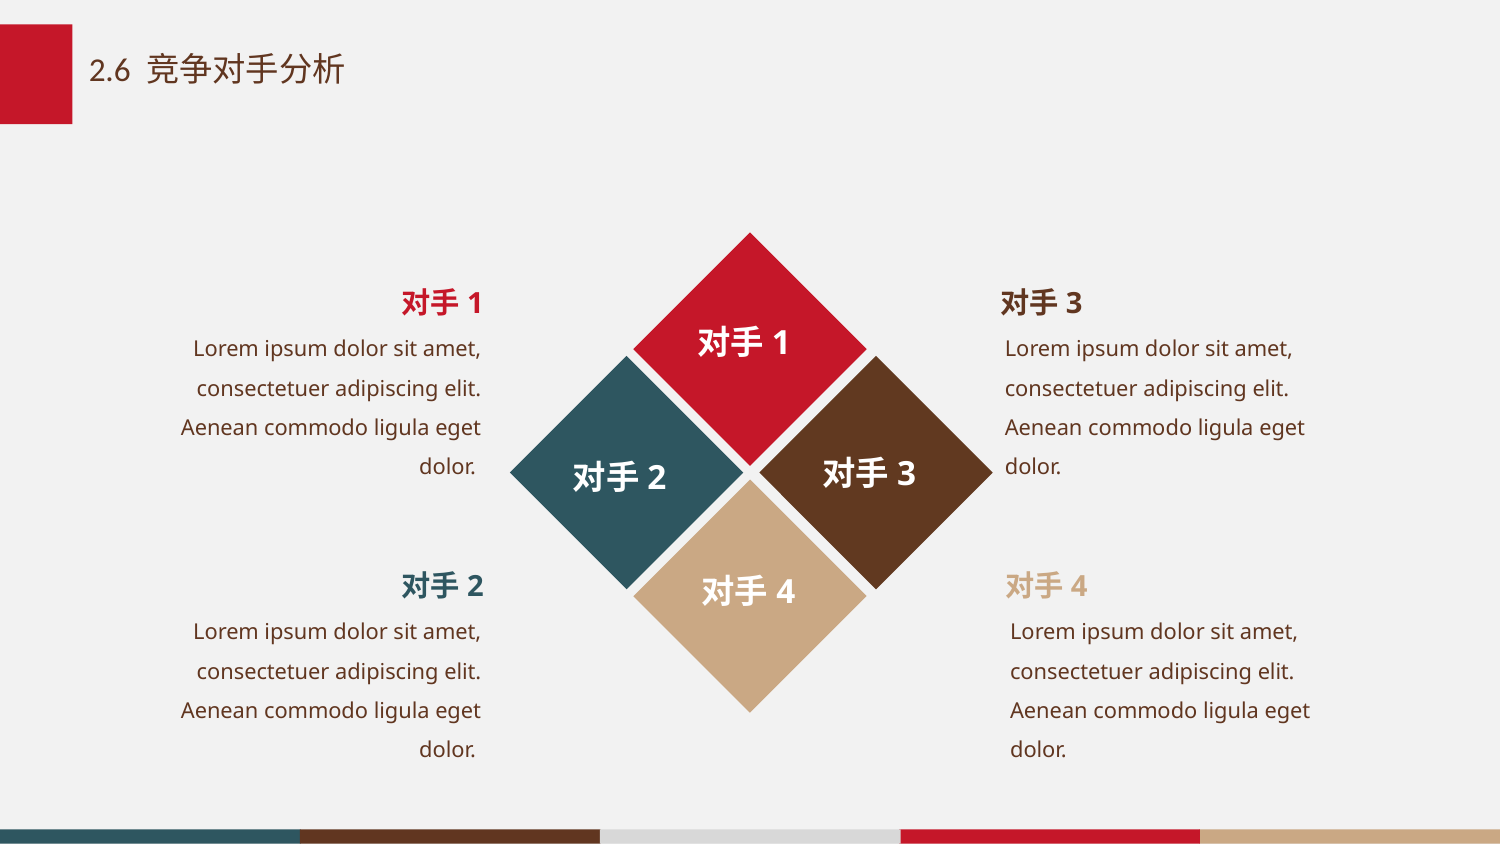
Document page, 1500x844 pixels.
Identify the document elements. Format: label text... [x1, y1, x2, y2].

text_box 对手4 [686, 562, 810, 618]
text_box [633, 479, 867, 713]
text_box 对手1 [386, 277, 499, 327]
text_box 对手2 [558, 448, 682, 504]
text_box [633, 232, 867, 466]
text_box 对手3 [807, 444, 931, 499]
text_box 对手4 [990, 560, 1103, 610]
text_box Lorem ipsum dolor sit amet, consectetuer adipiscing elit. Aenean commodo ligula eget dolor. [140, 314, 497, 487]
text_box Lorem ipsum dolor sit amet, consectetuer adipiscing elit. Aenean commodo ligula eget dolor. [140, 597, 497, 770]
title 2.6 竞争对手分析 [73, 45, 385, 104]
text_box [759, 355, 990, 590]
text_box 对手2 [386, 560, 499, 610]
text_box [509, 355, 744, 590]
text_box 对手1 [682, 313, 806, 369]
text_box Lorem ipsum dolor sit amet, consectetuer adipiscing elit. Aenean commodo ligula eget dolor. [990, 314, 1350, 487]
text_box 对手3 [985, 277, 1098, 327]
text_box Lorem ipsum dolor sit amet, consectetuer adipiscing elit. Aenean commodo ligula eget dolor. [995, 597, 1355, 770]
